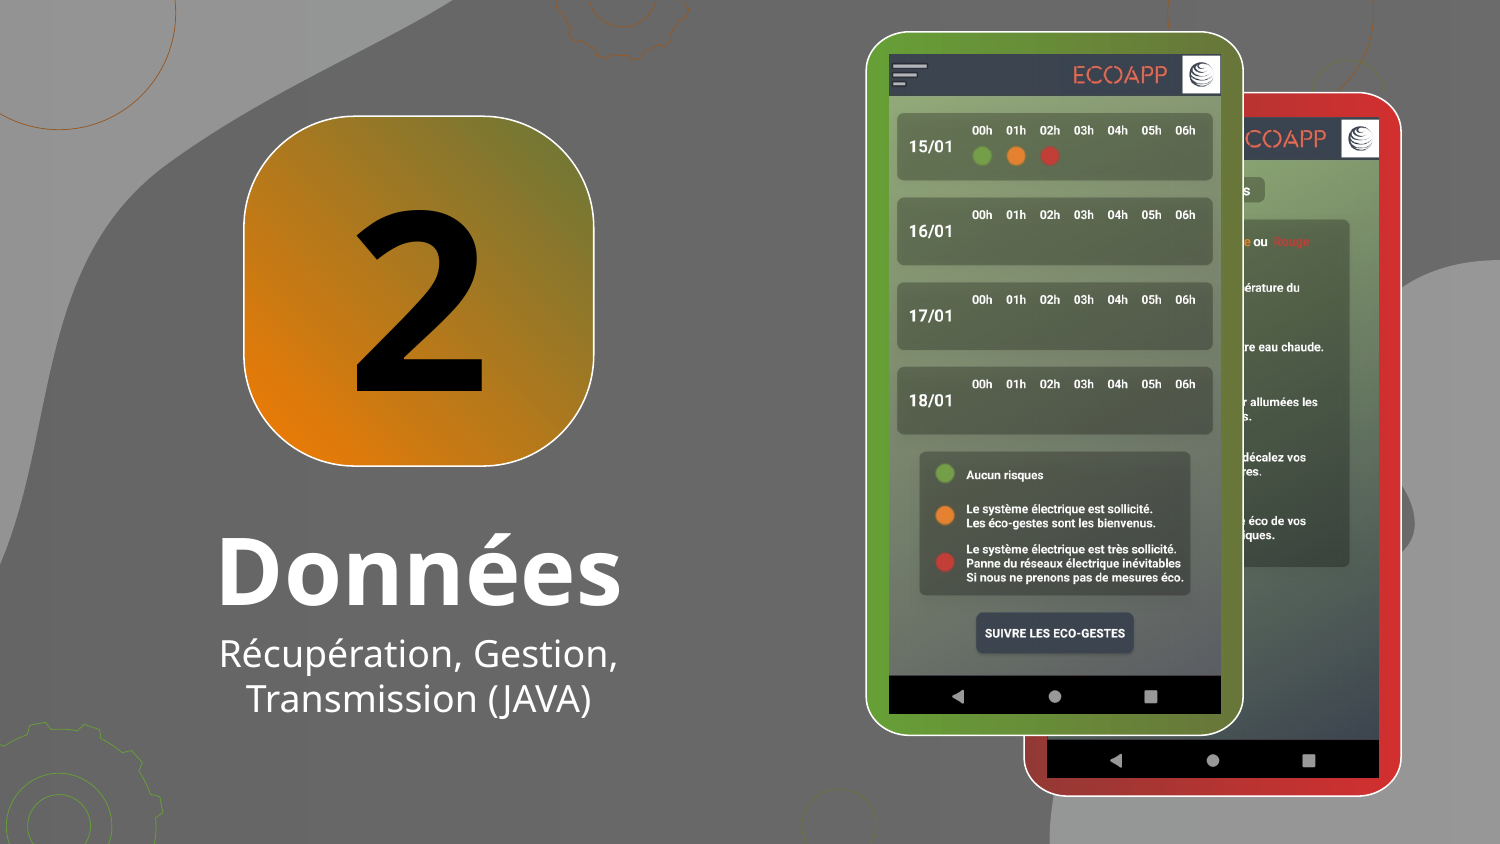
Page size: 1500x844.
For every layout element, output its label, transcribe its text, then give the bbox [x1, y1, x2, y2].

picture [1047, 117, 1380, 779]
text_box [865, 31, 1244, 736]
title Données [108, 499, 730, 638]
title 2 [108, 191, 730, 391]
text_box [249, 391, 588, 467]
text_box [1023, 92, 1402, 797]
subtitle Récupération, Gestion, Transmission (JAVA) [108, 638, 730, 726]
text_box [250, 116, 588, 191]
picture [889, 54, 1221, 714]
